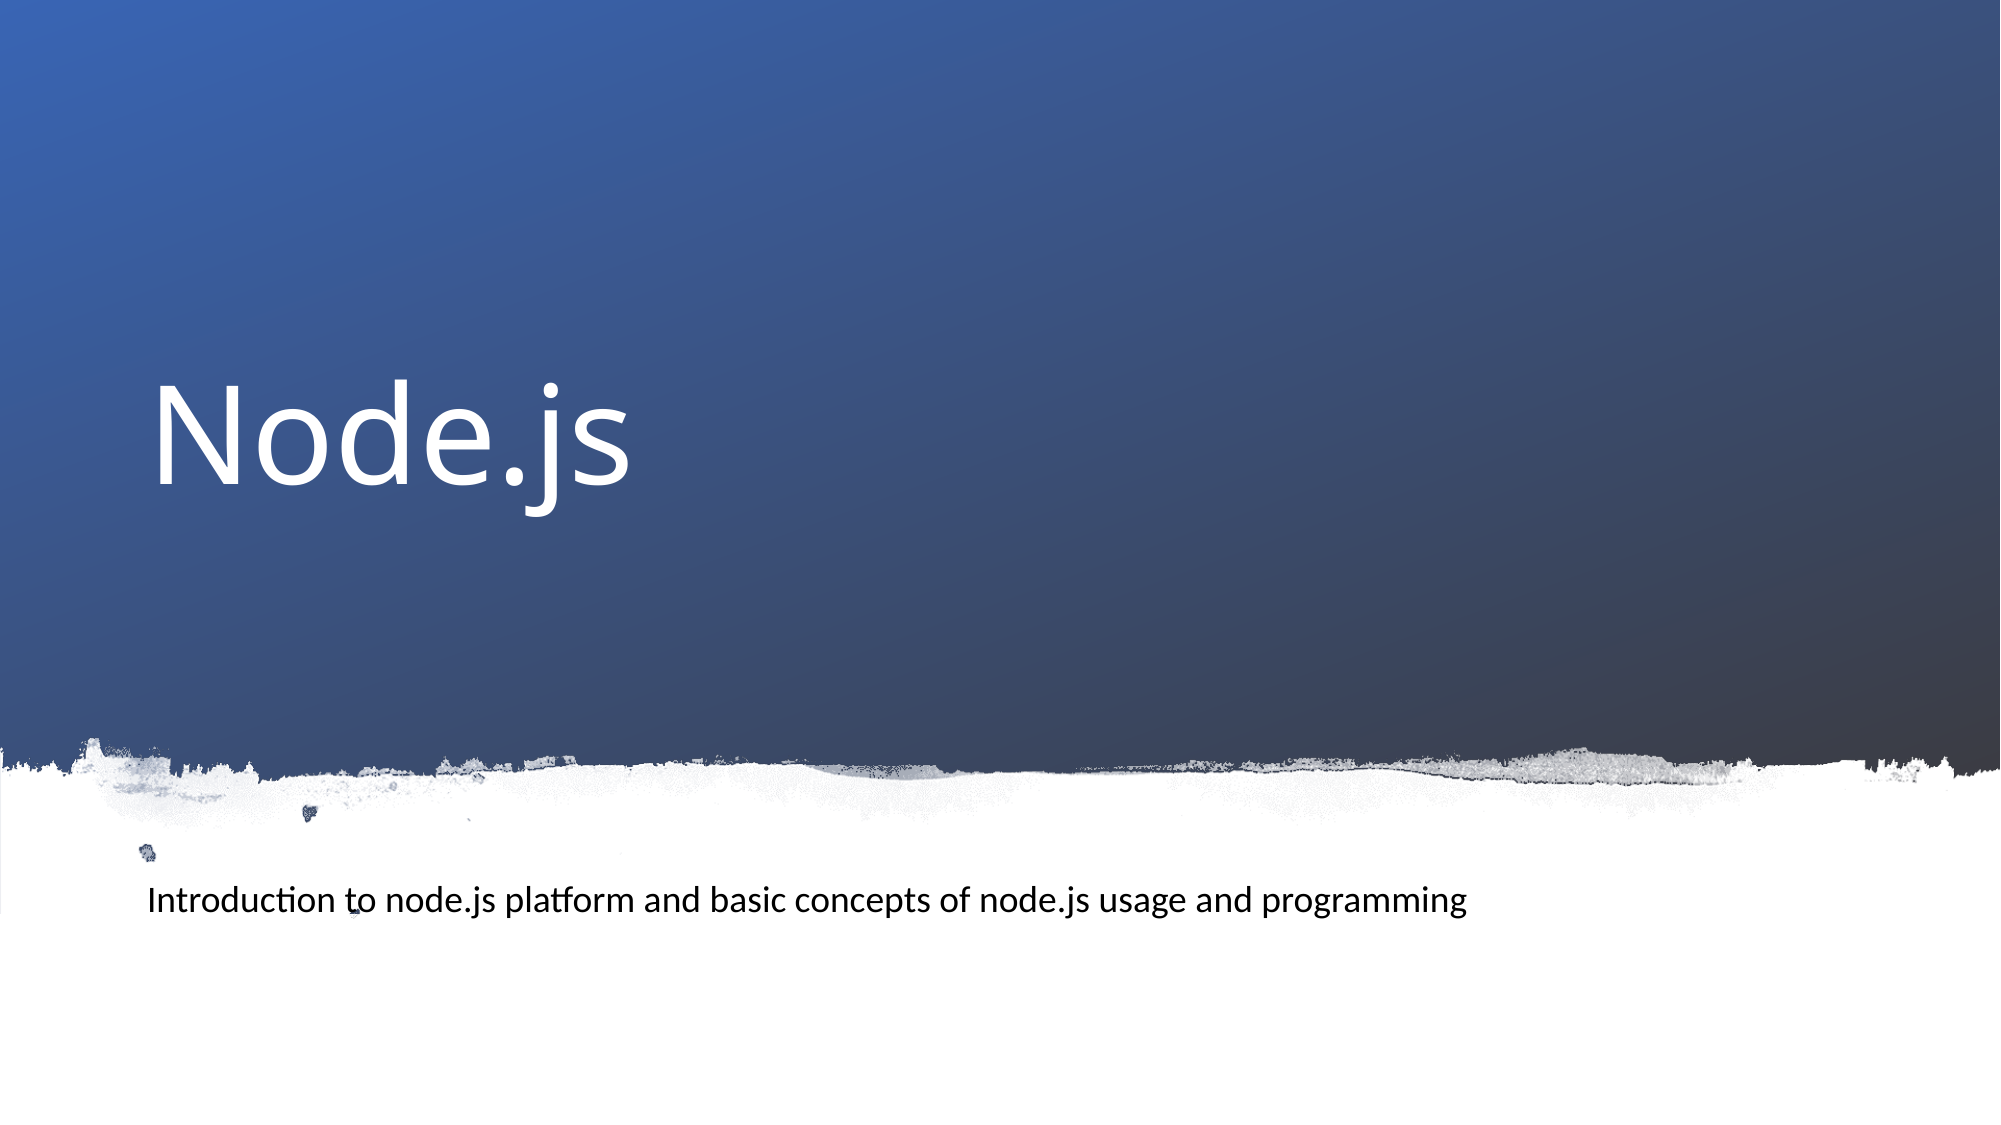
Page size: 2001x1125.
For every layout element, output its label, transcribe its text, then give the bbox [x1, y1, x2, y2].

title Node.js [131, 195, 1776, 624]
text_box [0, 0, 2000, 624]
picture [0, 624, 2000, 1125]
